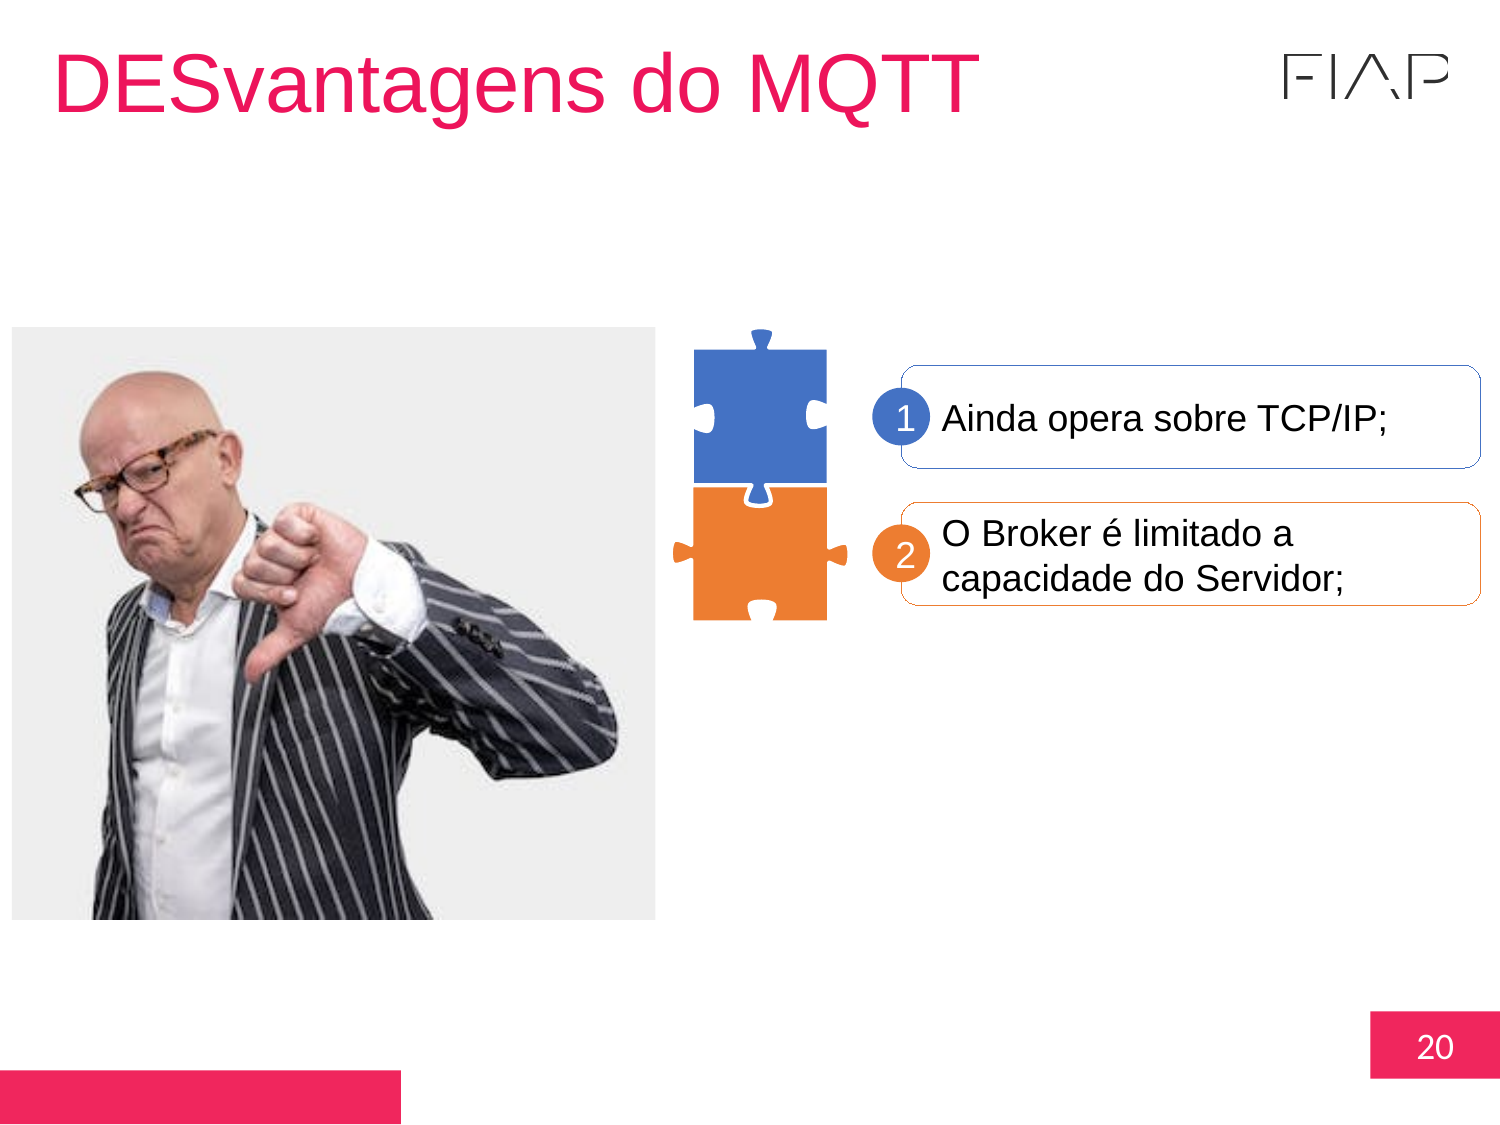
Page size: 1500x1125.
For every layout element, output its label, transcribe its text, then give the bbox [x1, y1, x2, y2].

text_box O Broker é limitado a capacidade do Servidor; [901, 502, 1481, 606]
text_box 1 [870, 385, 933, 448]
picture [1284, 54, 1448, 99]
text_box 2 [870, 522, 933, 585]
text_box DESvantagens do MQTT [37, 21, 1123, 137]
text_box Ainda opera sobre TCP/IP; [901, 365, 1481, 469]
text_box [668, 483, 852, 625]
text_box [689, 325, 831, 503]
picture [11, 326, 656, 921]
